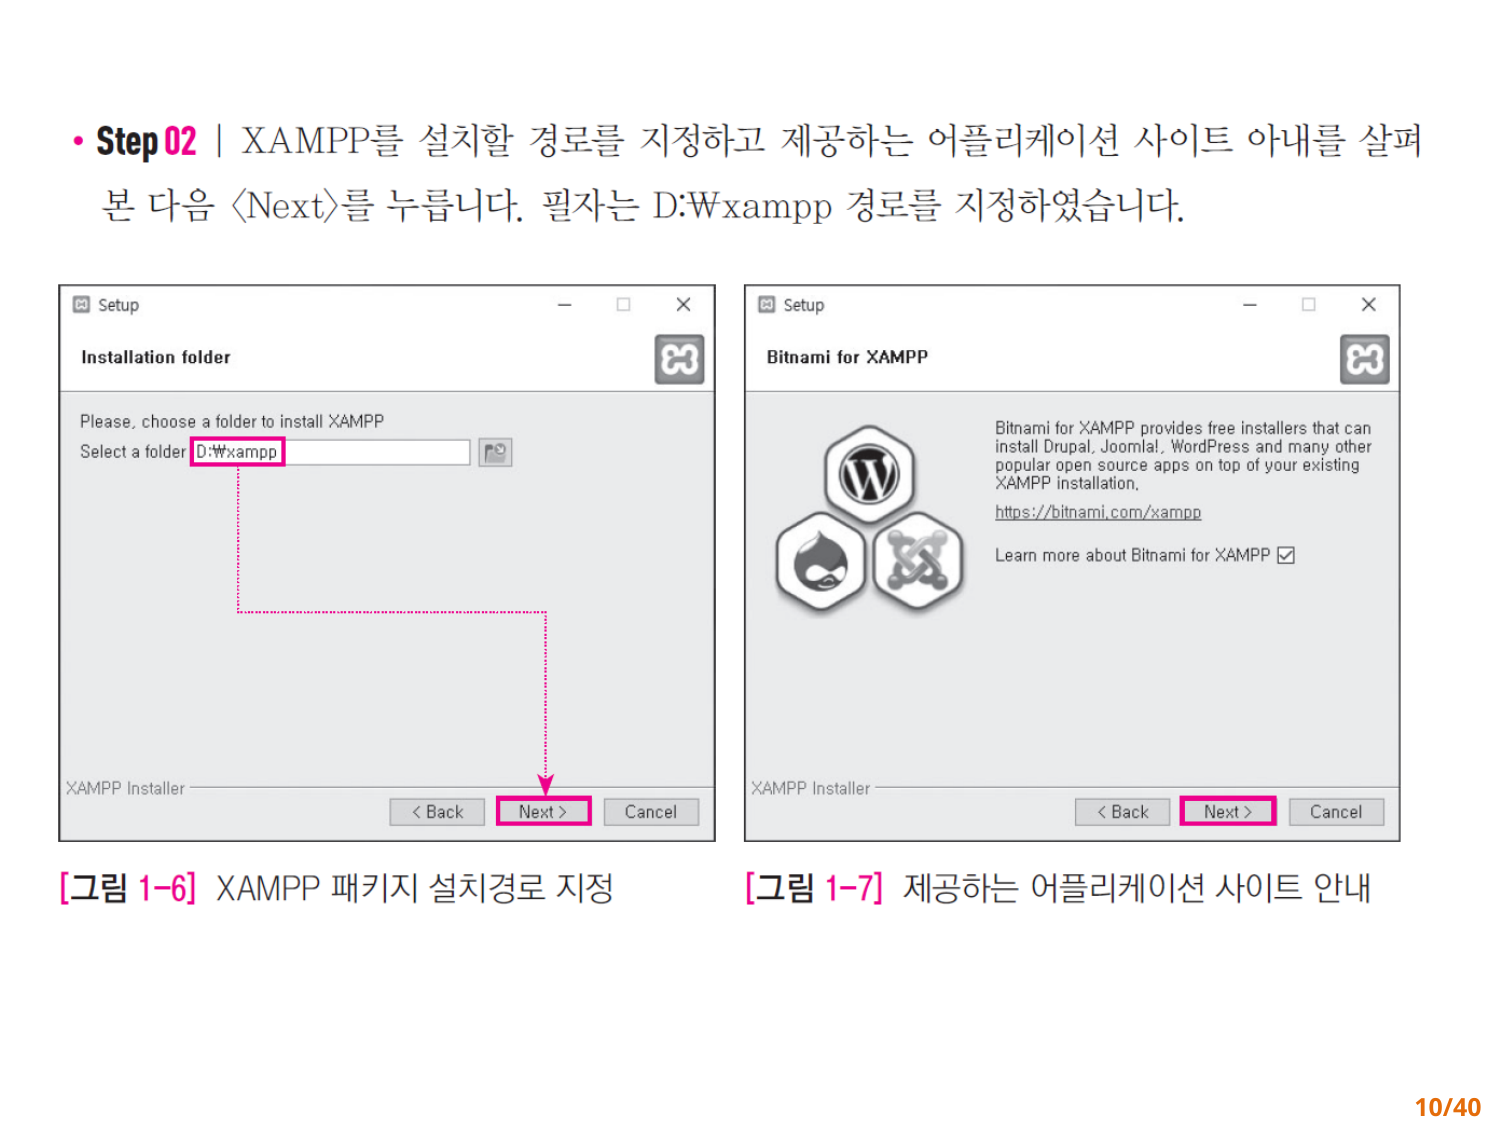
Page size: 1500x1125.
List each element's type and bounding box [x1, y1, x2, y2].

picture [28, 101, 1448, 939]
